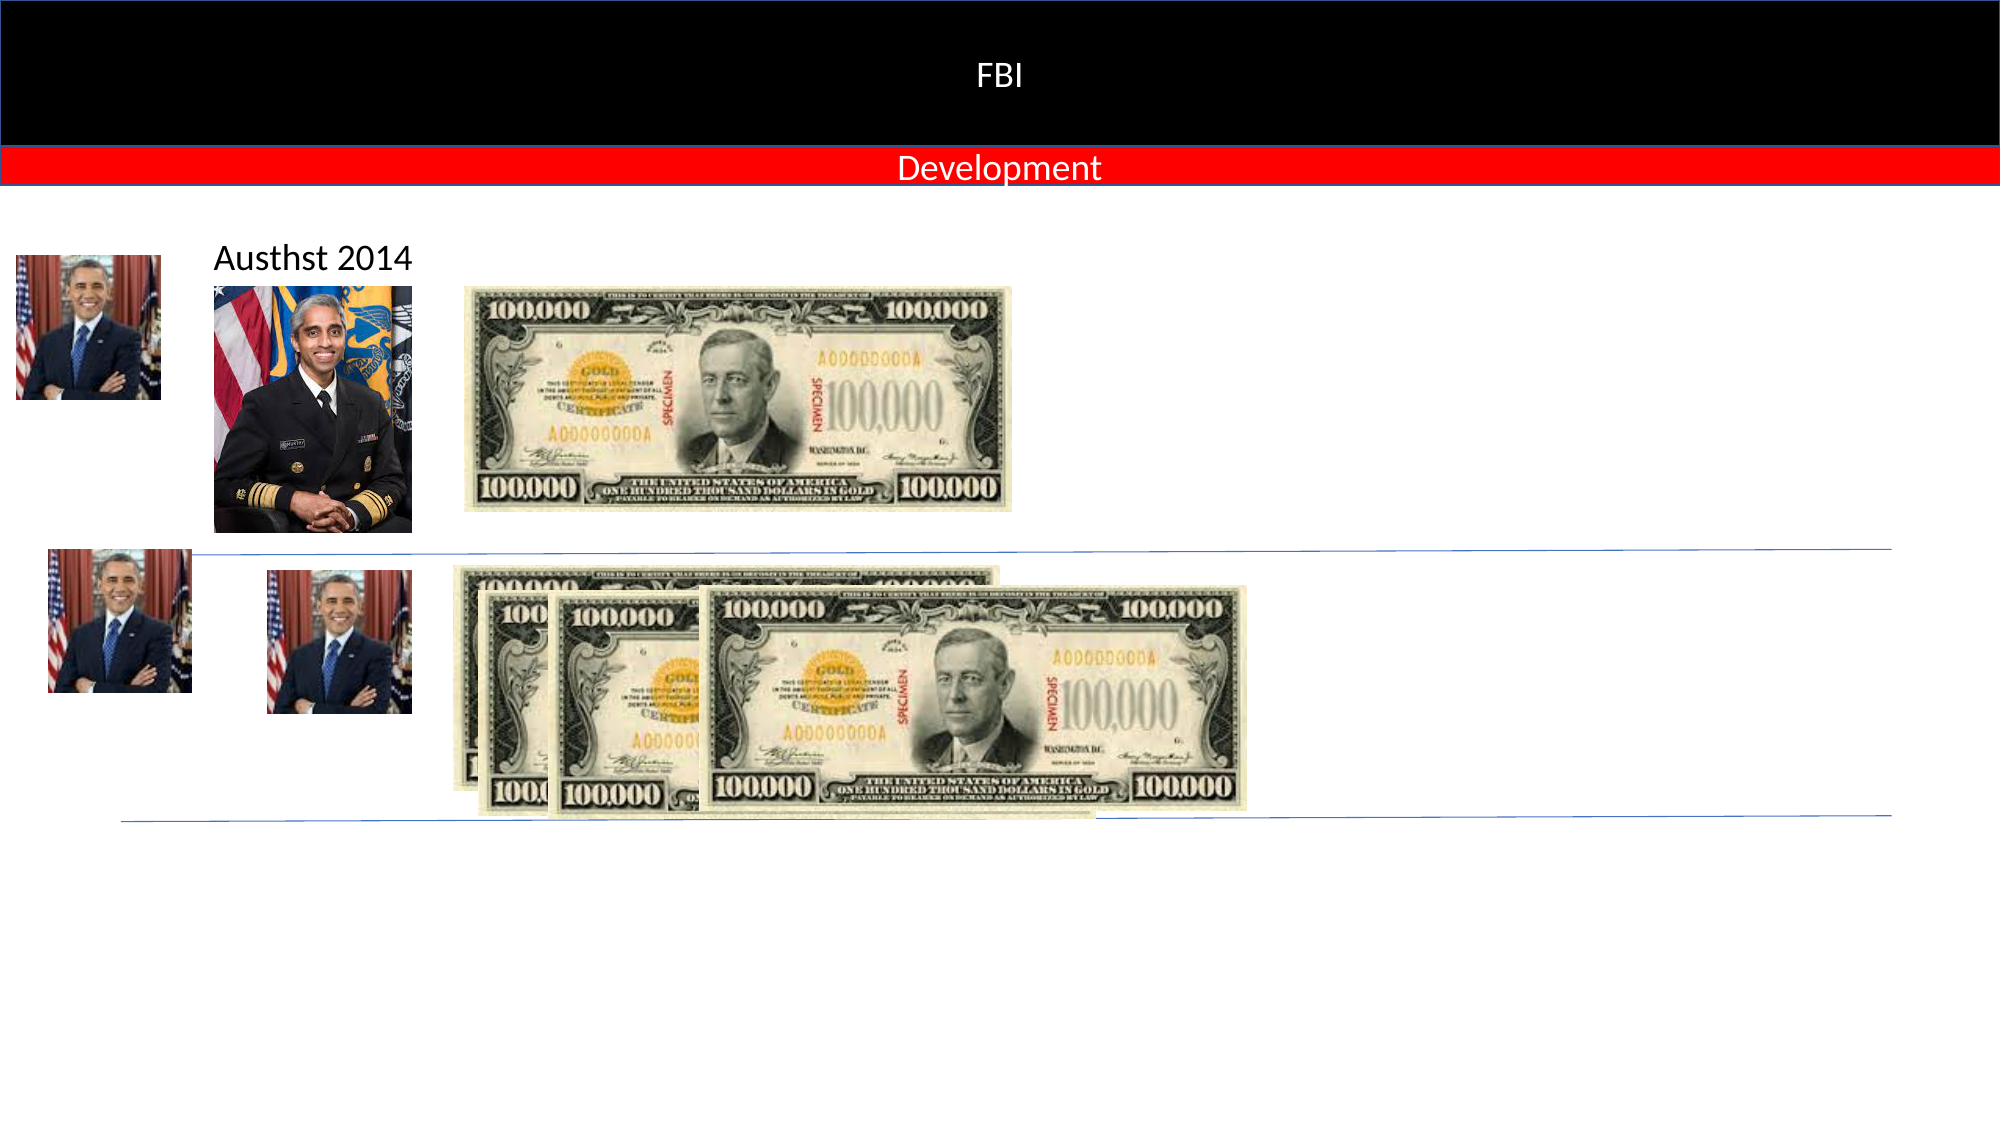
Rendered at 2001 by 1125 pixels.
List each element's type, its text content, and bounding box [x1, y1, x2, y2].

picture [464, 286, 1012, 512]
text_box FBI [0, 0, 2000, 145]
picture [267, 570, 412, 714]
text_box Austhst 2014 [198, 225, 486, 285]
picture [214, 286, 412, 533]
text_box Development [0, 145, 2000, 186]
picture [16, 255, 161, 400]
picture [452, 565, 1247, 819]
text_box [192, 549, 1892, 556]
picture [48, 549, 192, 693]
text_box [120, 815, 1892, 822]
